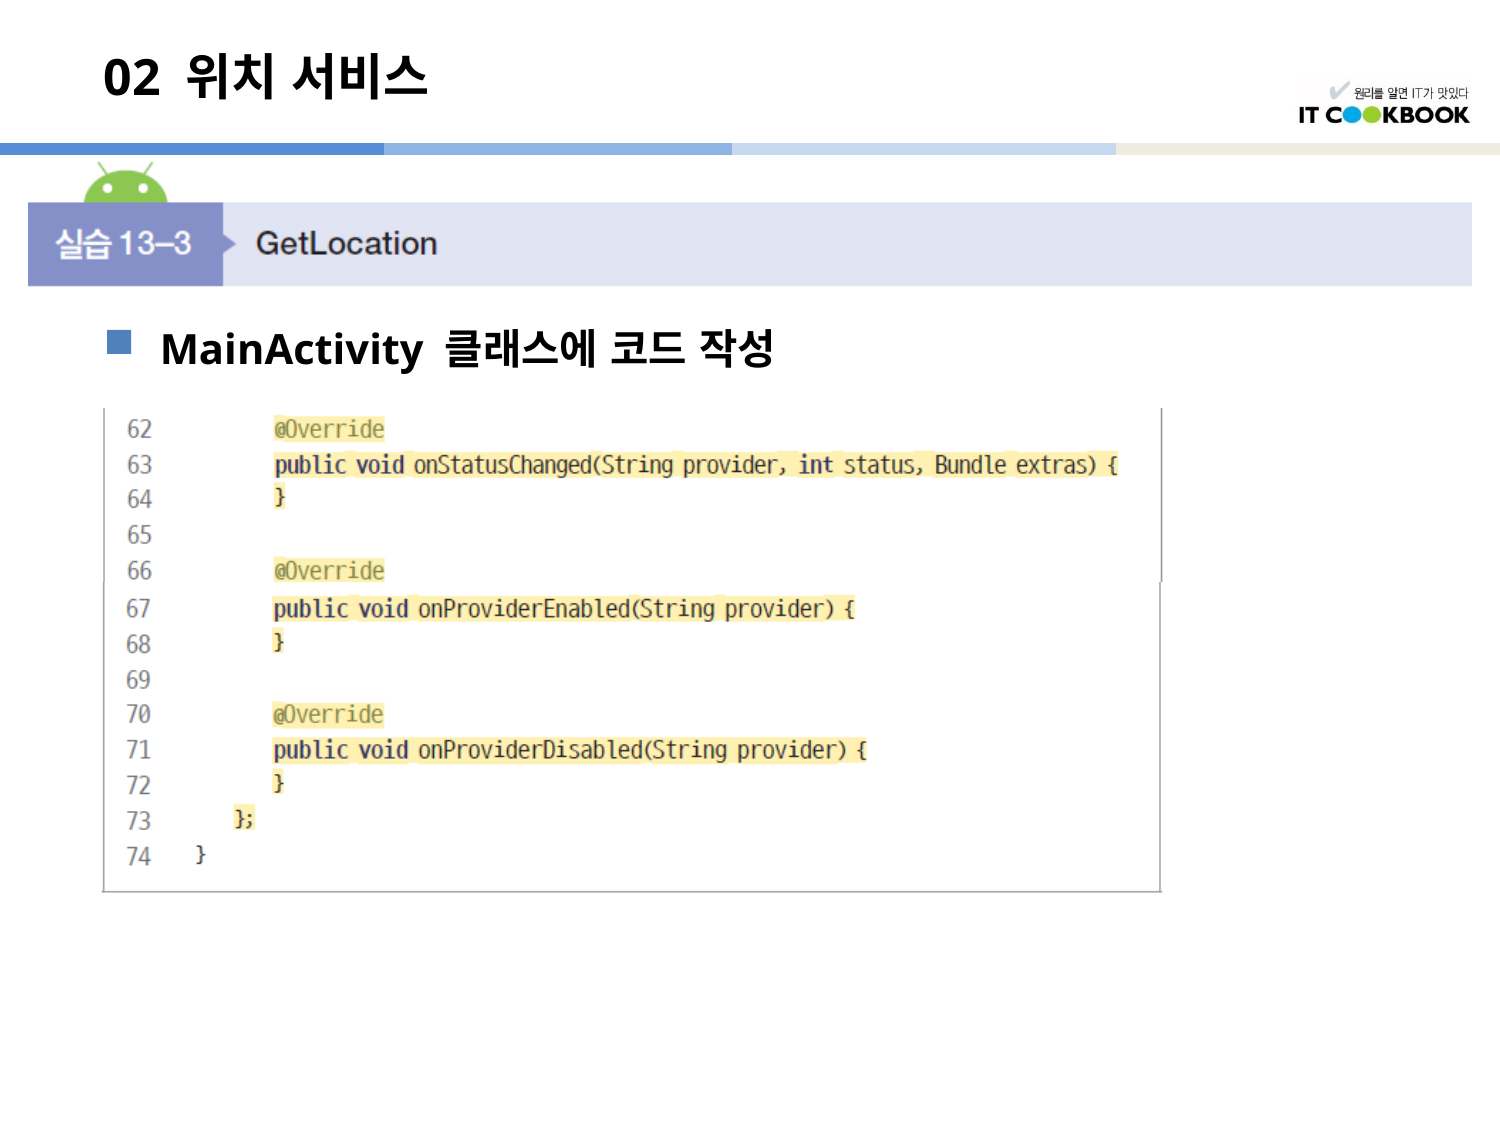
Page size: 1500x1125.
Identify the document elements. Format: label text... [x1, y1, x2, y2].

picture [27, 160, 1473, 288]
list MainActivity 클래스에 코드 작성 [88, 297, 1436, 1083]
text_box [89, 408, 1171, 897]
picture [1295, 78, 1473, 125]
title 02 위치 서비스 [88, 30, 1330, 121]
